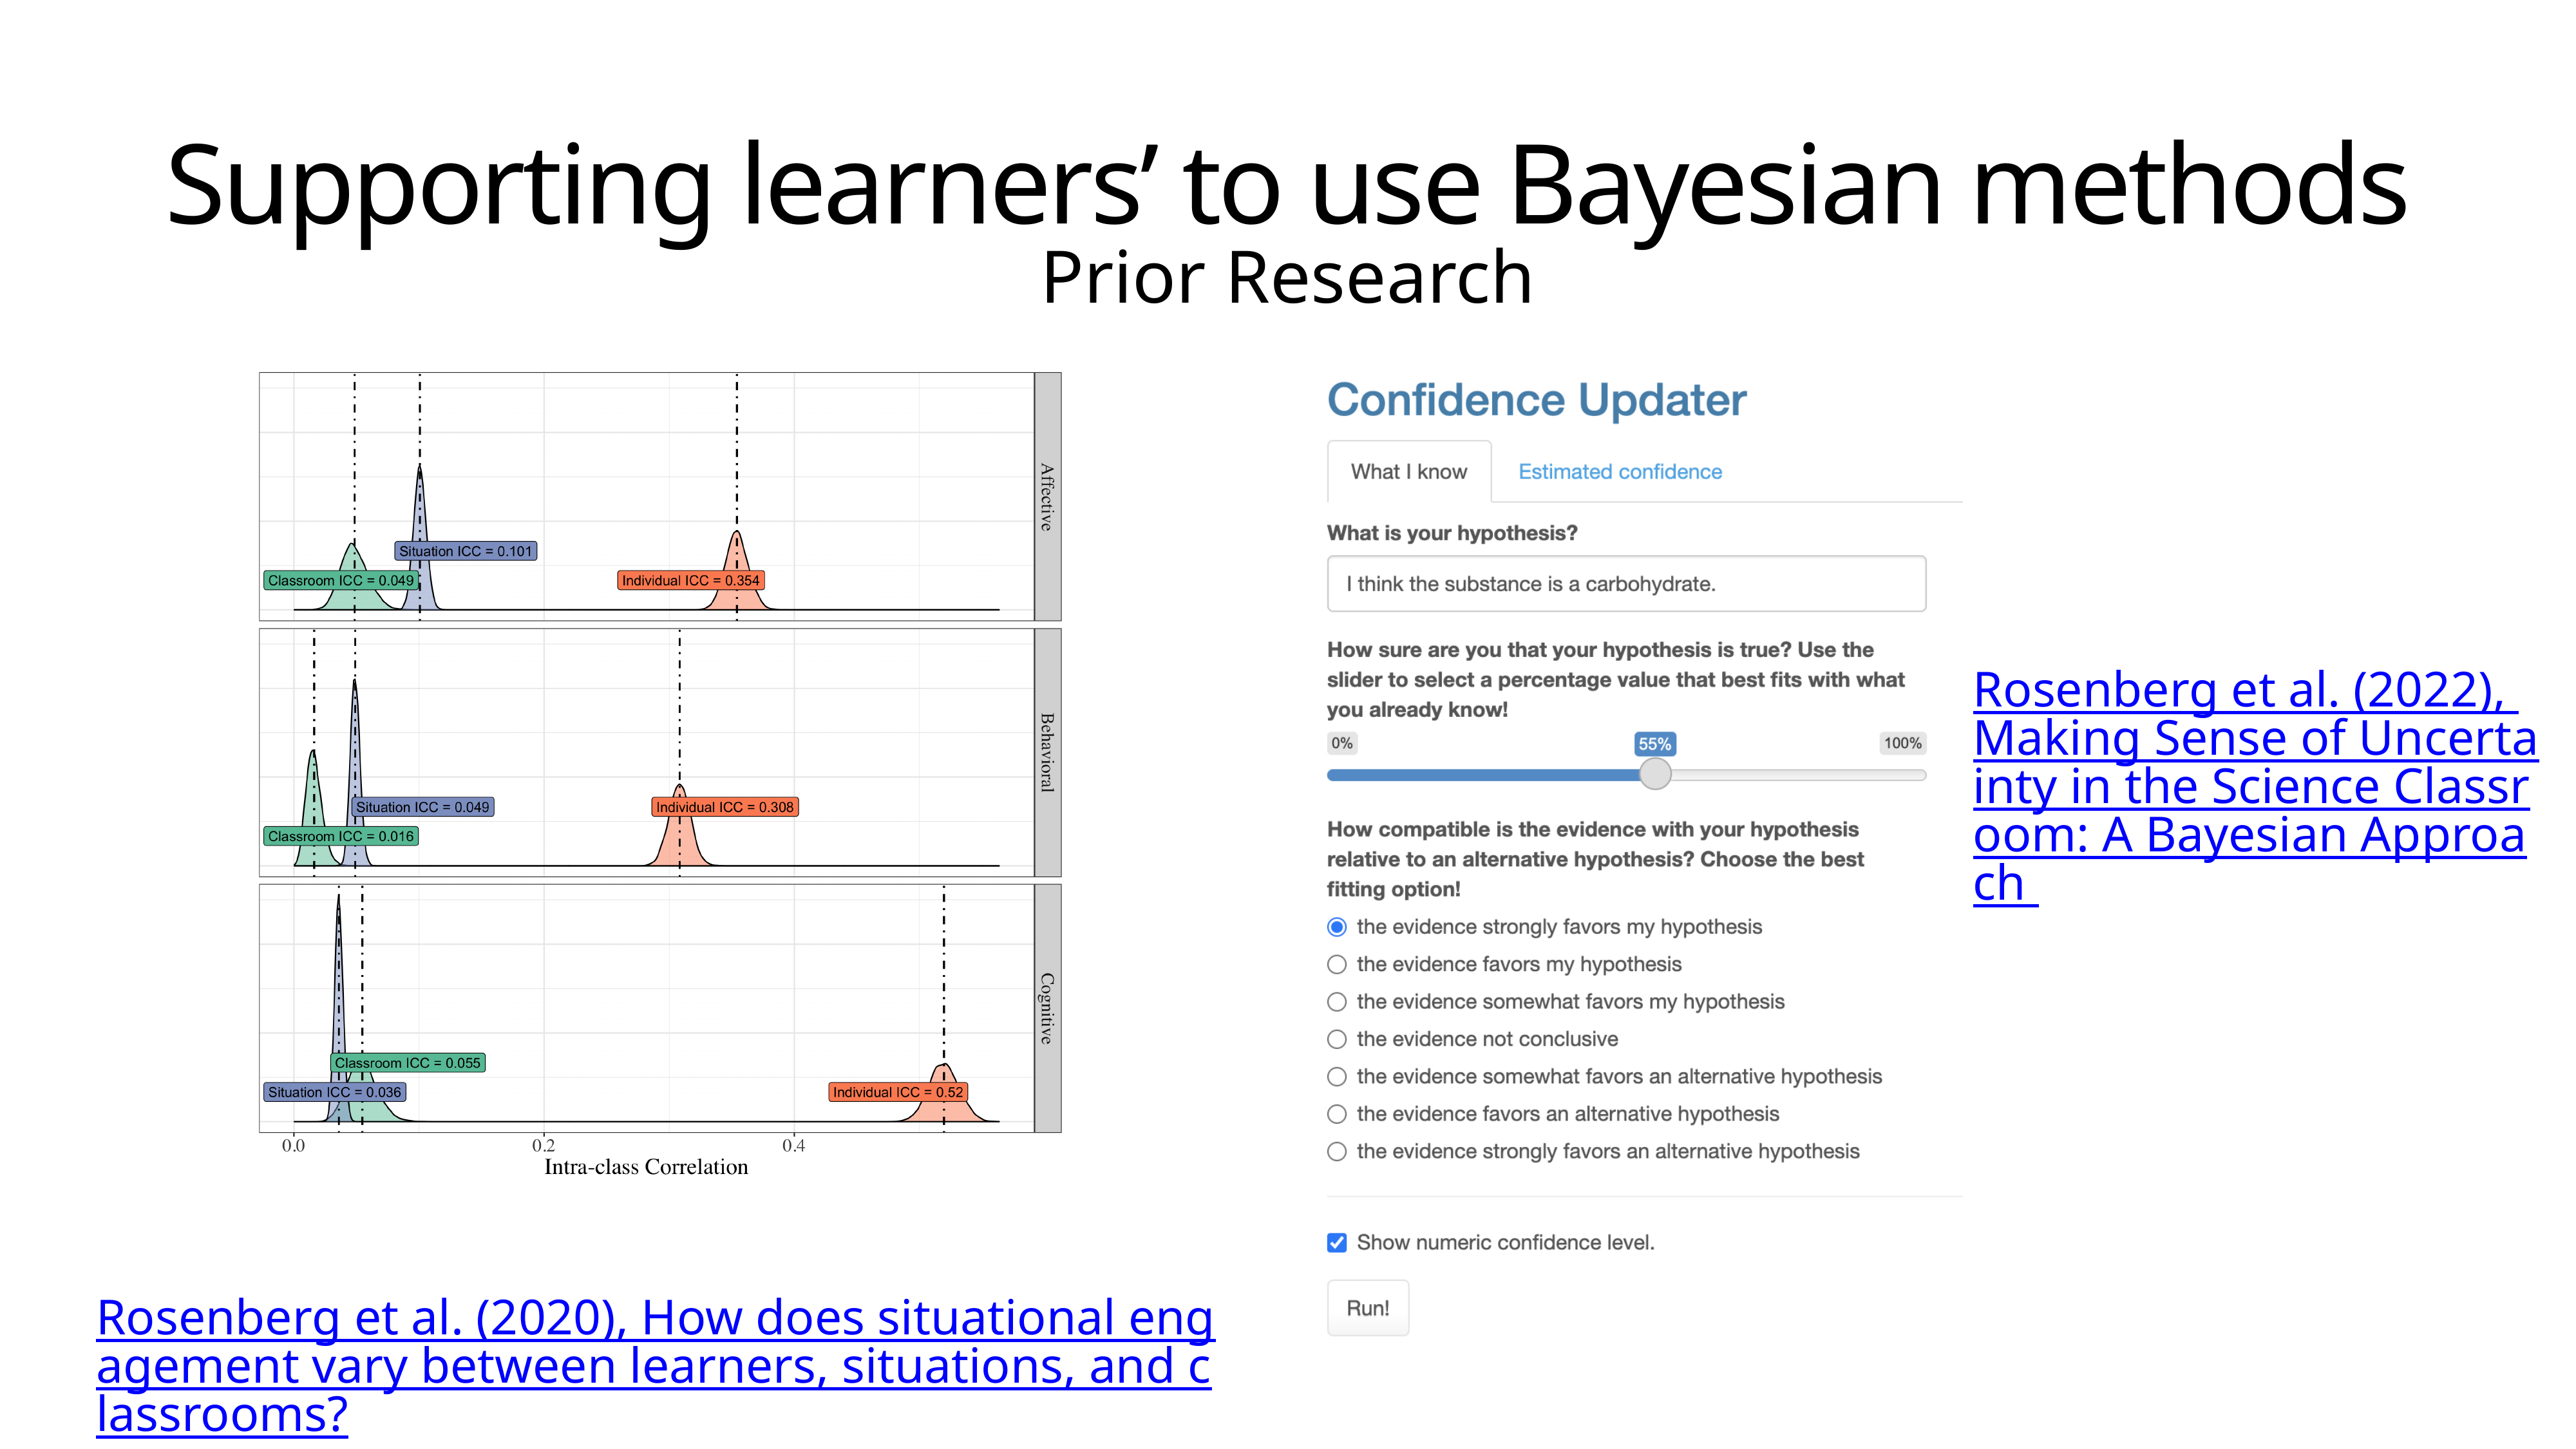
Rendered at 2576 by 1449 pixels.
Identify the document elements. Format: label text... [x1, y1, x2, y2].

list Prior Research [133, 225, 2443, 334]
text_box Rosenberg et al. (2020), How does situational engagement vary between learners, situations, and classrooms? [90, 1281, 1227, 1358]
text_box Rosenberg et al. (2022), Making Sense of Uncertainty in the Science Classroom: A Bayesian Approach [1967, 653, 2545, 730]
picture [1318, 365, 1963, 1359]
title Supporting learners’ to use Bayesian methods [133, 85, 2443, 225]
picture [248, 365, 1069, 1186]
